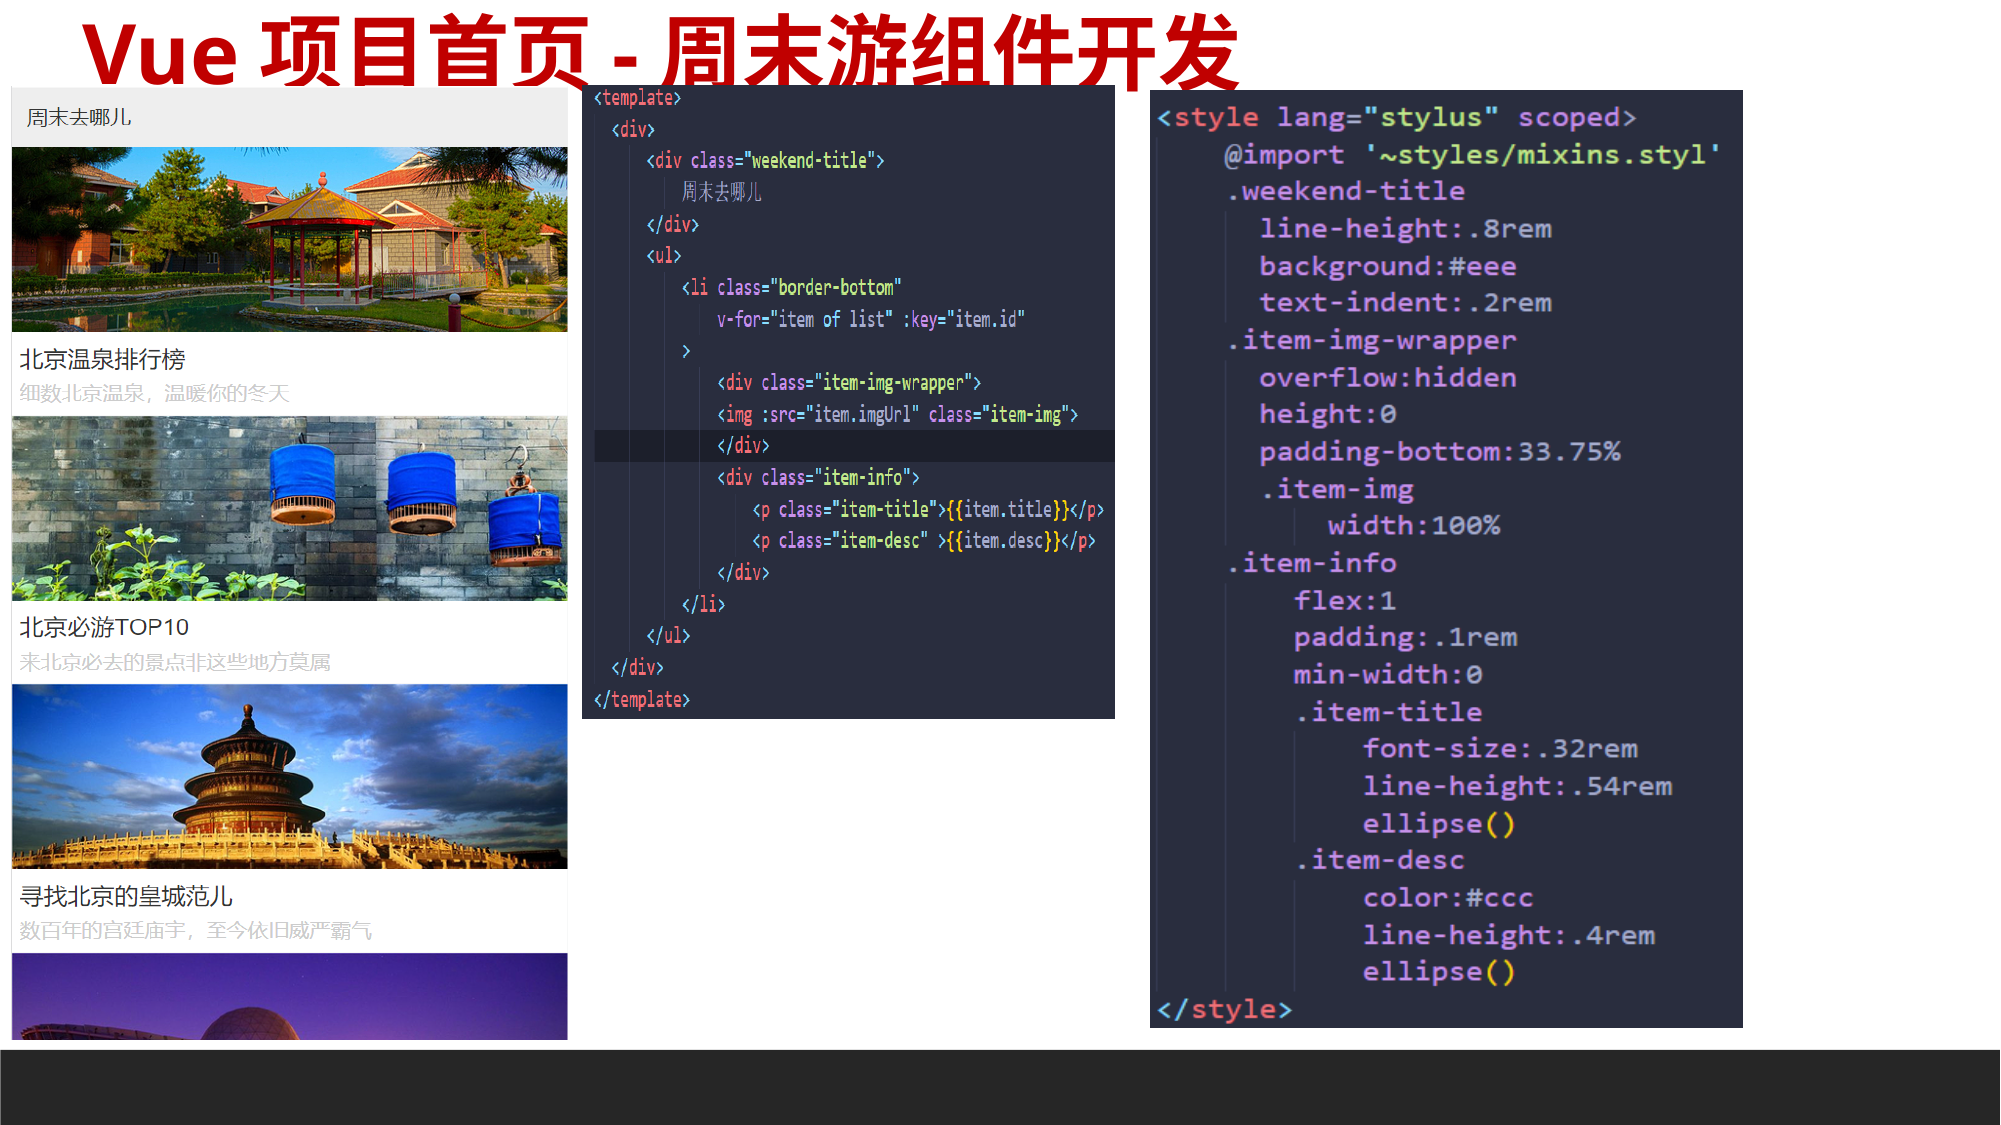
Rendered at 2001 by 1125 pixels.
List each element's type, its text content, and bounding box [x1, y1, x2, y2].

text_box Vue项目首页-周末游组件开发 [67, 0, 1809, 159]
picture [11, 86, 568, 1040]
picture [1150, 90, 1744, 1029]
picture [582, 84, 1115, 719]
